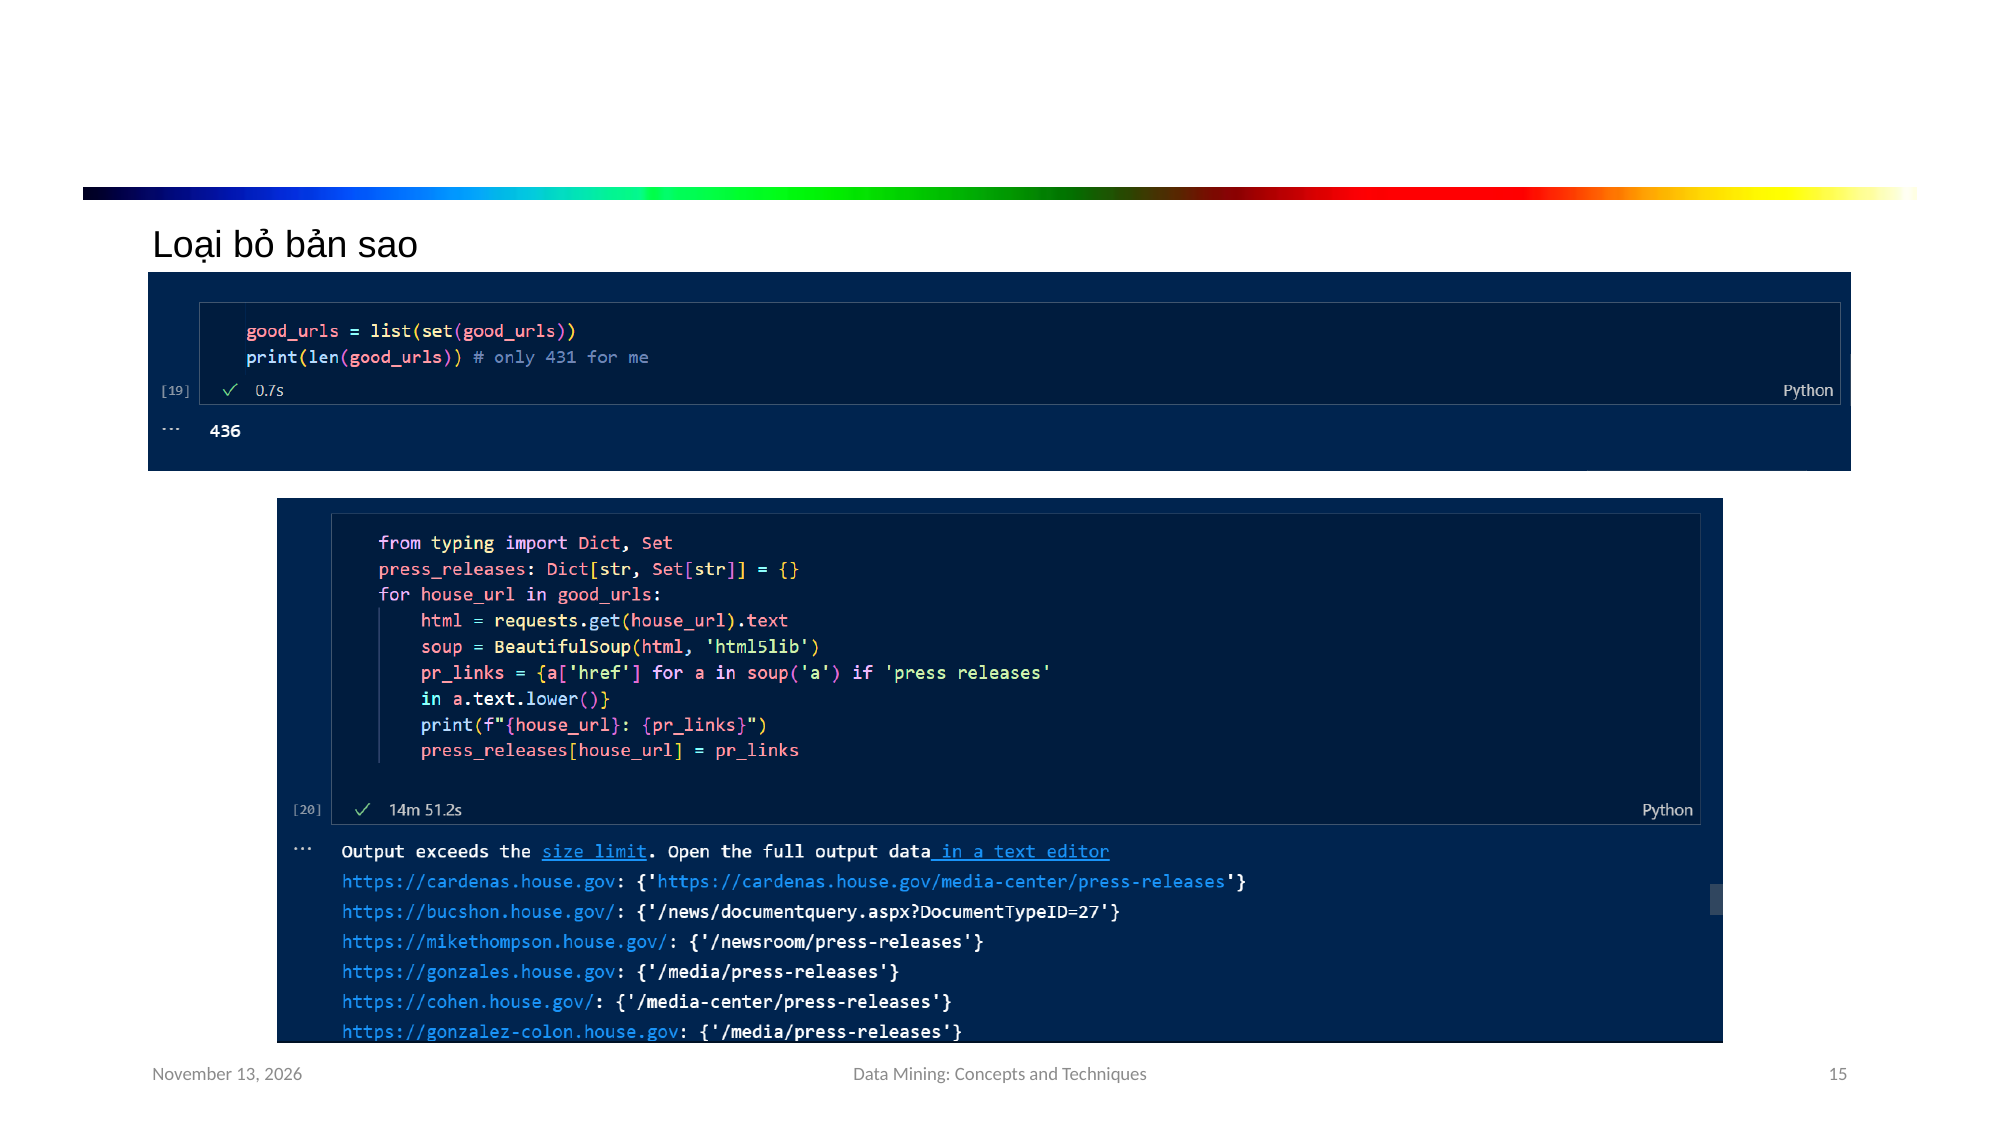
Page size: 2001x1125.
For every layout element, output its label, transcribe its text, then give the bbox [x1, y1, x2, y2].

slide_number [137, 1042, 588, 1103]
slide_number 15 [1412, 1042, 1863, 1103]
picture [509, 187, 1917, 200]
text_box Loại bỏ bản sao [137, 212, 572, 272]
picture [148, 272, 1851, 472]
picture [277, 498, 1723, 1043]
footer Data Mining: Concepts and Techniques [662, 1043, 1338, 1103]
picture [83, 187, 473, 200]
